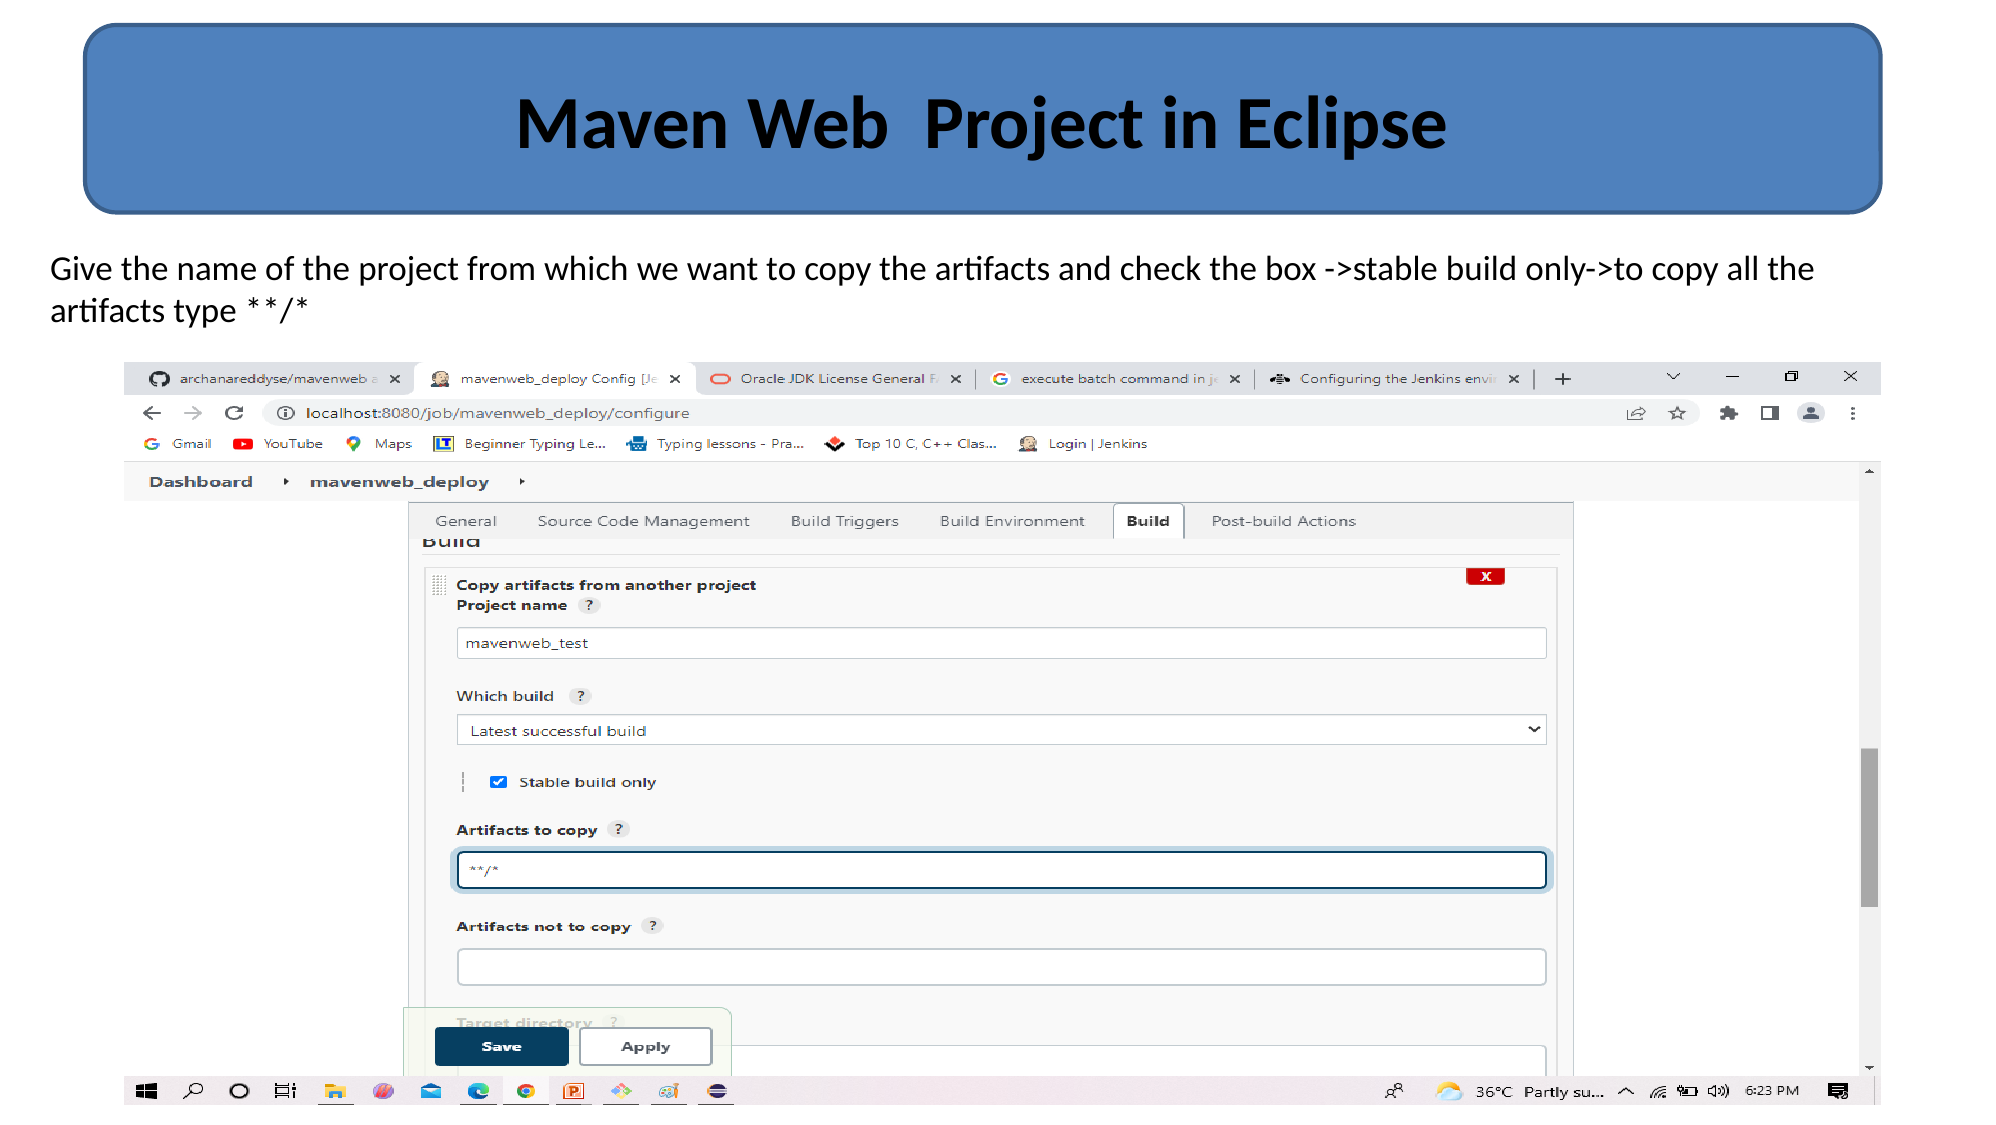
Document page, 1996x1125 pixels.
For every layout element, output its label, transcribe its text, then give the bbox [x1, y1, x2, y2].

title Give the name of the project from which we want to copy the artifacts and check the box ->stable build only->to copy all the artifacts type **/* [35, 237, 1935, 338]
text_box Maven Web Project in Eclipse [82, 22, 1883, 215]
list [123, 362, 1881, 1106]
